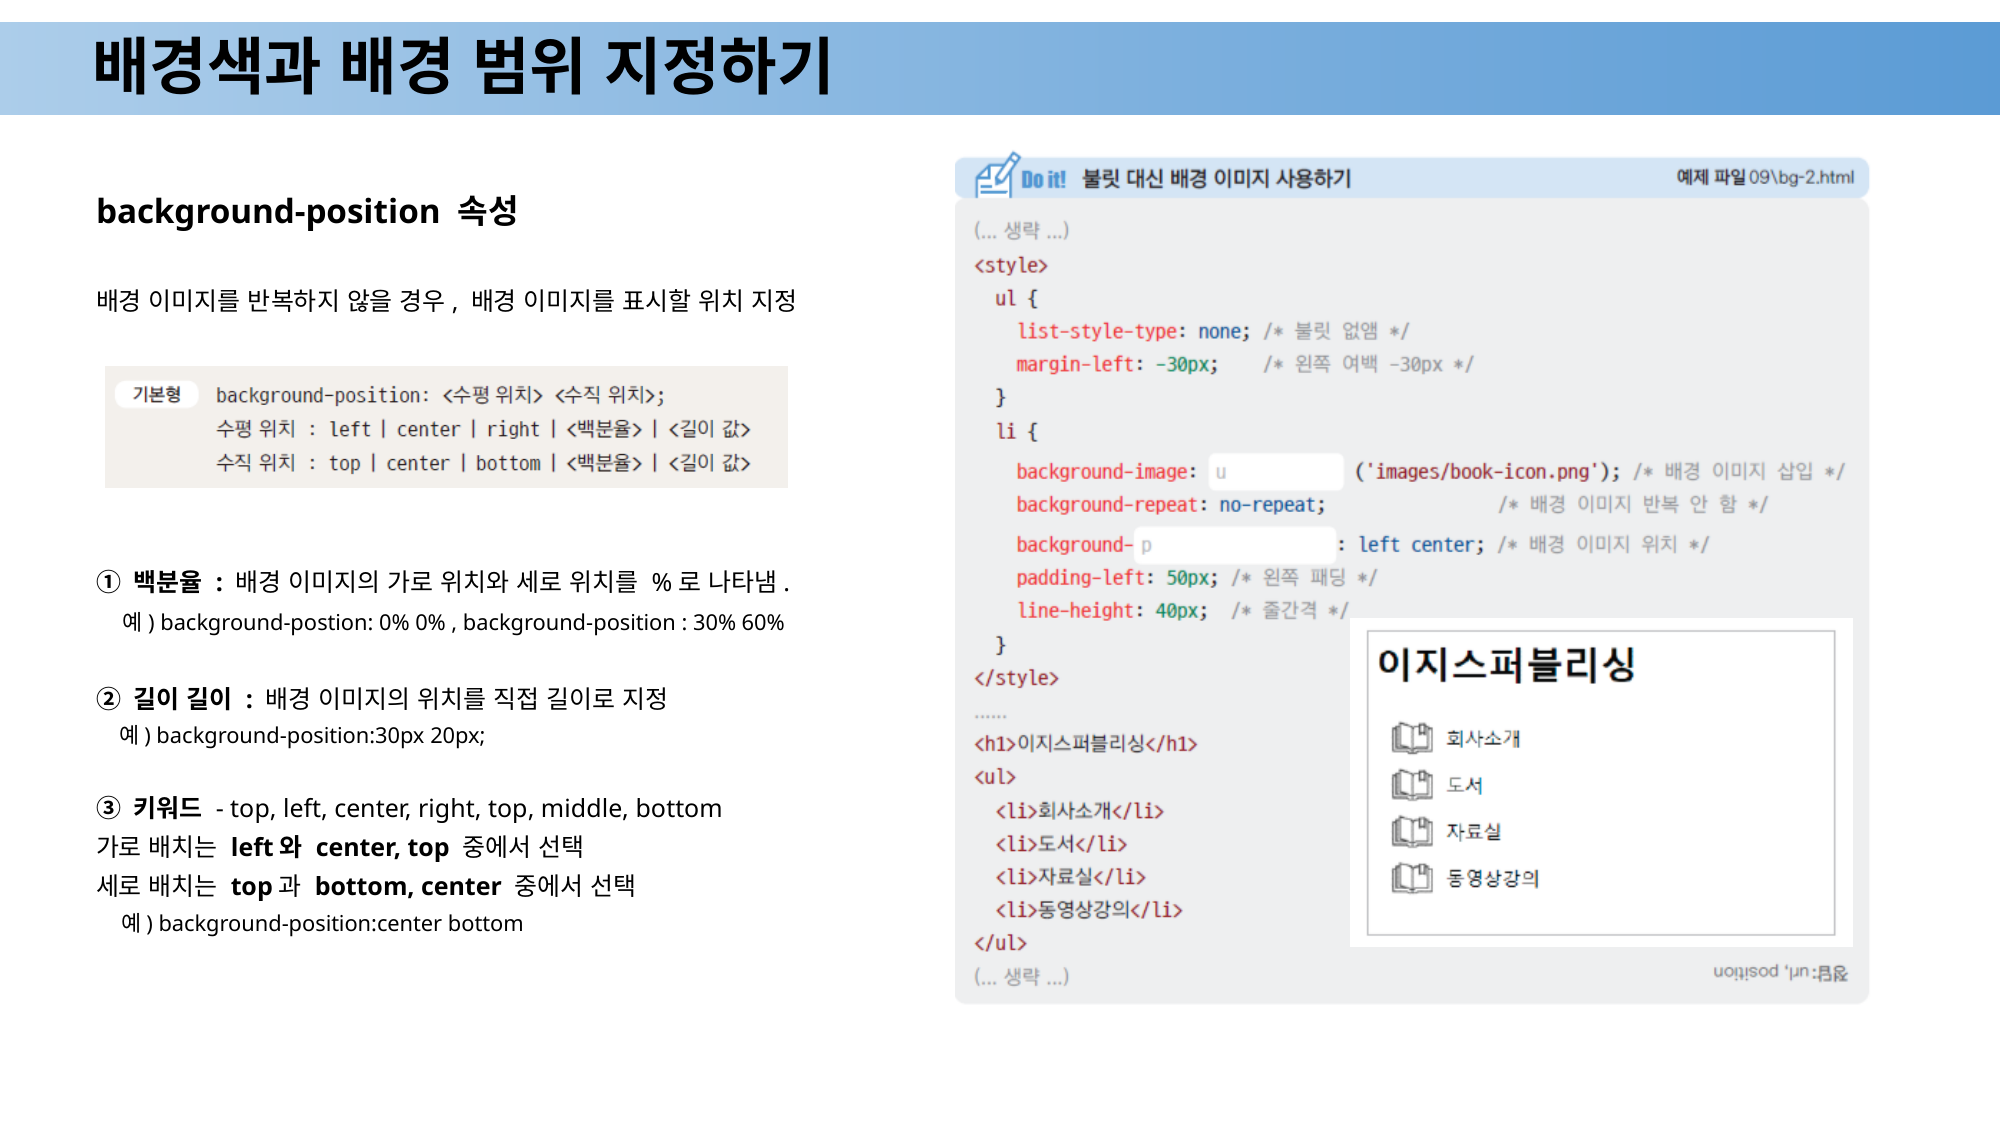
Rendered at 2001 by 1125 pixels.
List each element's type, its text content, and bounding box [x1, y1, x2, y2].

picture [105, 366, 788, 488]
text_box background-position 속성 [81, 182, 628, 238]
text_box 배경 이미지를 반복하지 않을 경우, 배경 이미지를 표시할 위치 지정 [81, 278, 955, 323]
title 배경색과 배경 범위 지정하기 [77, 22, 1569, 116]
picture [955, 141, 1878, 1009]
text_box ① 백분율 : 배경 이미지의 가로 위치와 세로 위치를 %로 나타냄. 예) background-postion: 0% 0% , background-position : 30% 60% ② 길이 길이 : 배경 이미지의 위치를 직접 길이로 지정 예) background-position:30px 20px; ③ 키워드 - top, left, center, right, top, middle, bottom 가로 배치는 left와 center, top 중에서 선택 세로 배치는 top과 bottom, center 중에서 선택 예) background-position:center bottom [81, 550, 955, 944]
